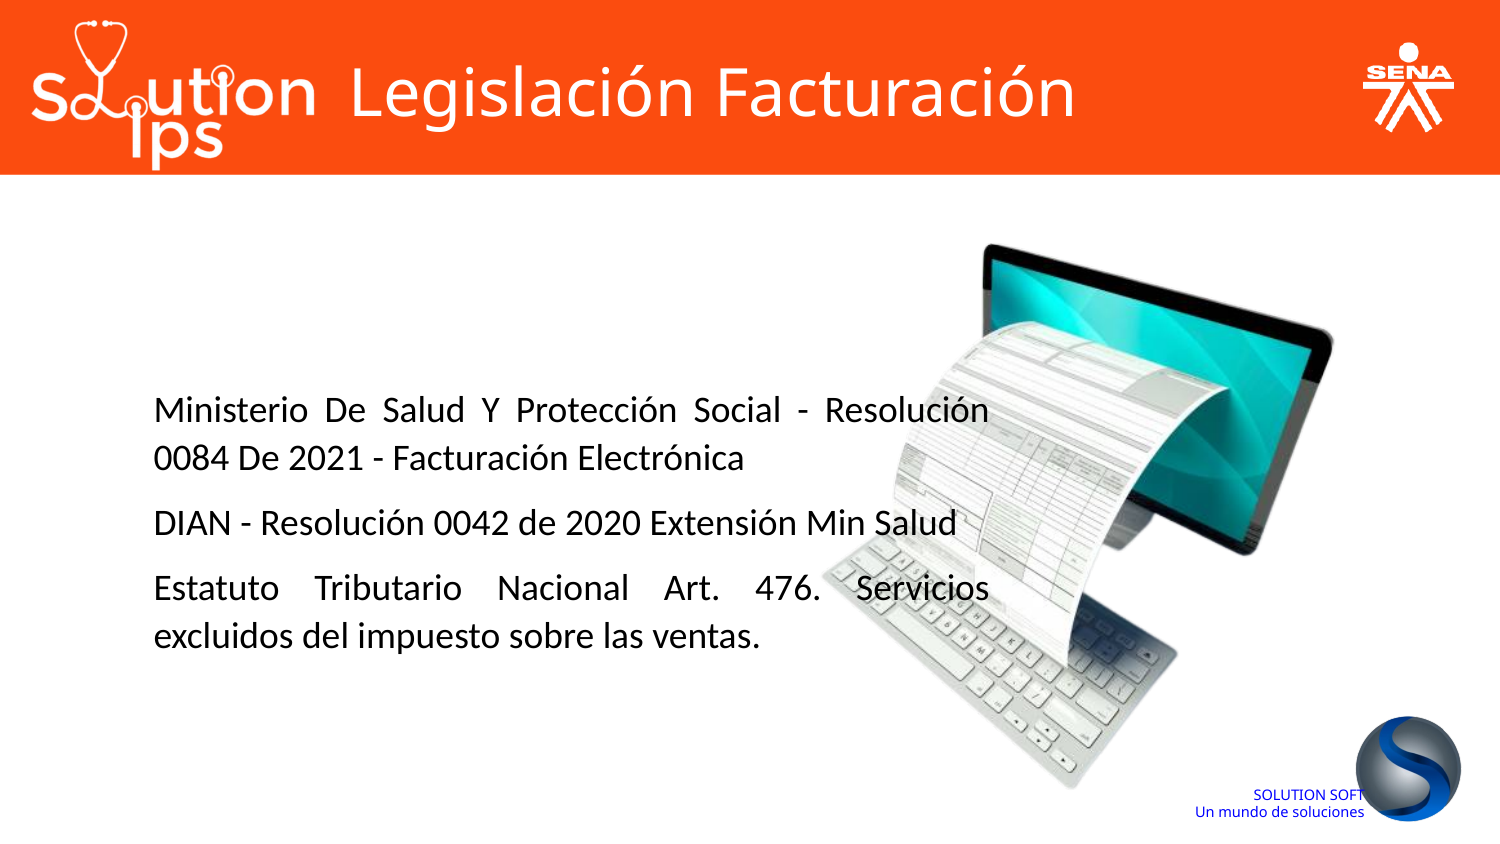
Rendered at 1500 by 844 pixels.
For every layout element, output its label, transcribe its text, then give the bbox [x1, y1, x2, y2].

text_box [1176, 708, 1470, 832]
text_box Ministerio De Salud Y Protección Social - Resolución 0084 De 2021 - Facturación Electrónica DIAN - Resolución 0042 de 2020 Extensión Min Salud Estatuto Tributario Nacional Art. 476. Servicios excluidos del impuesto sobre las ventas. [138, 374, 713, 664]
picture [0, 0, 1500, 844]
text_box Legislación Facturación [333, 42, 1094, 217]
